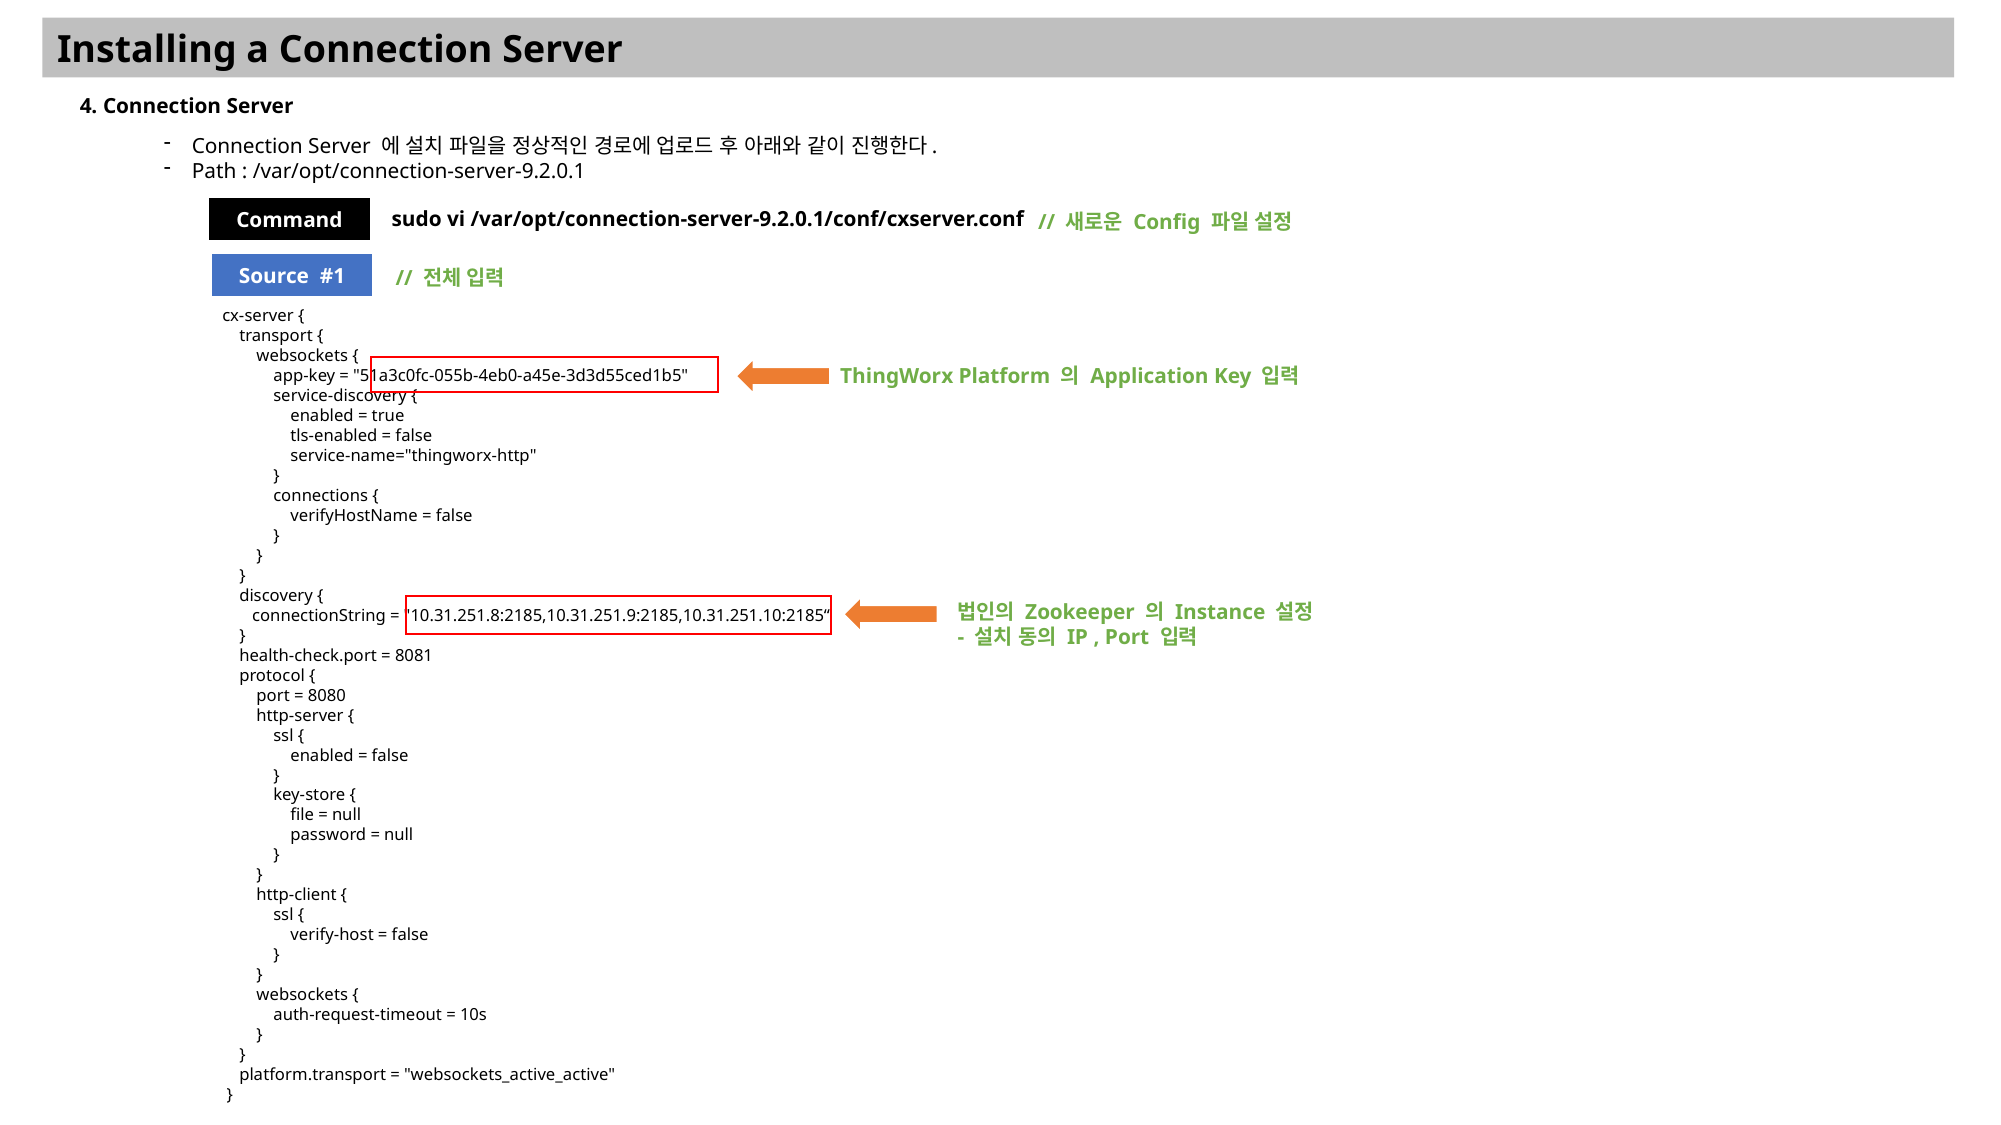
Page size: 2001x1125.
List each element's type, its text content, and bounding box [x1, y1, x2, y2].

text_box [840, 591, 940, 638]
text_box cx-server { transport { websockets { app-key = "51a3c0fc-055b-4eb0-a45e-3d3d55ced1b5" service-discovery { enabled = true tls-enabled = false service-name="thingworx-http" } connections { verifyHostName = false } } } discovery { connectionString = "10.31.251.8:2185,10.31.251.9:2185,10.31.251.10:2185“ } health-check.port = 8081 protocol { port = 8080 http-server { ssl { enabled = false } key-store { file = null password = null } } http-client { ssl { verify-host = false } } websockets { auth-request-timeout = 10s } } platform.transport = "websockets_active_active" } [207, 297, 1436, 1111]
text_box 법인의 Zookeeper 의 Instance 설정 - 설치 동의 IP , Port 입력 [942, 591, 1329, 656]
text_box [405, 595, 832, 635]
text_box // 전체 입력 [380, 257, 520, 298]
text_box // 새로운 Config 파일 설정 [1023, 201, 1308, 241]
text_box Connection Server 에 설치 파일을 정상적인 경로에 업로드 후 아래와 같이 진행한다. Path : /var/opt/connection-server-9.2.0.1 [148, 125, 953, 190]
text_box Installing a Connection Server [42, 17, 1955, 78]
text_box [370, 356, 719, 393]
text_box Source #1 [209, 251, 376, 297]
text_box ThingWorx Platform 의 Application Key 입력 [825, 354, 1315, 395]
text_box [732, 353, 825, 400]
text_box Command [206, 195, 373, 243]
text_box sudo vi /var/opt/connection-server-9.2.0.1/conf/cxserver.conf [373, 198, 1126, 238]
text_box 4. Connection Server [65, 85, 314, 126]
